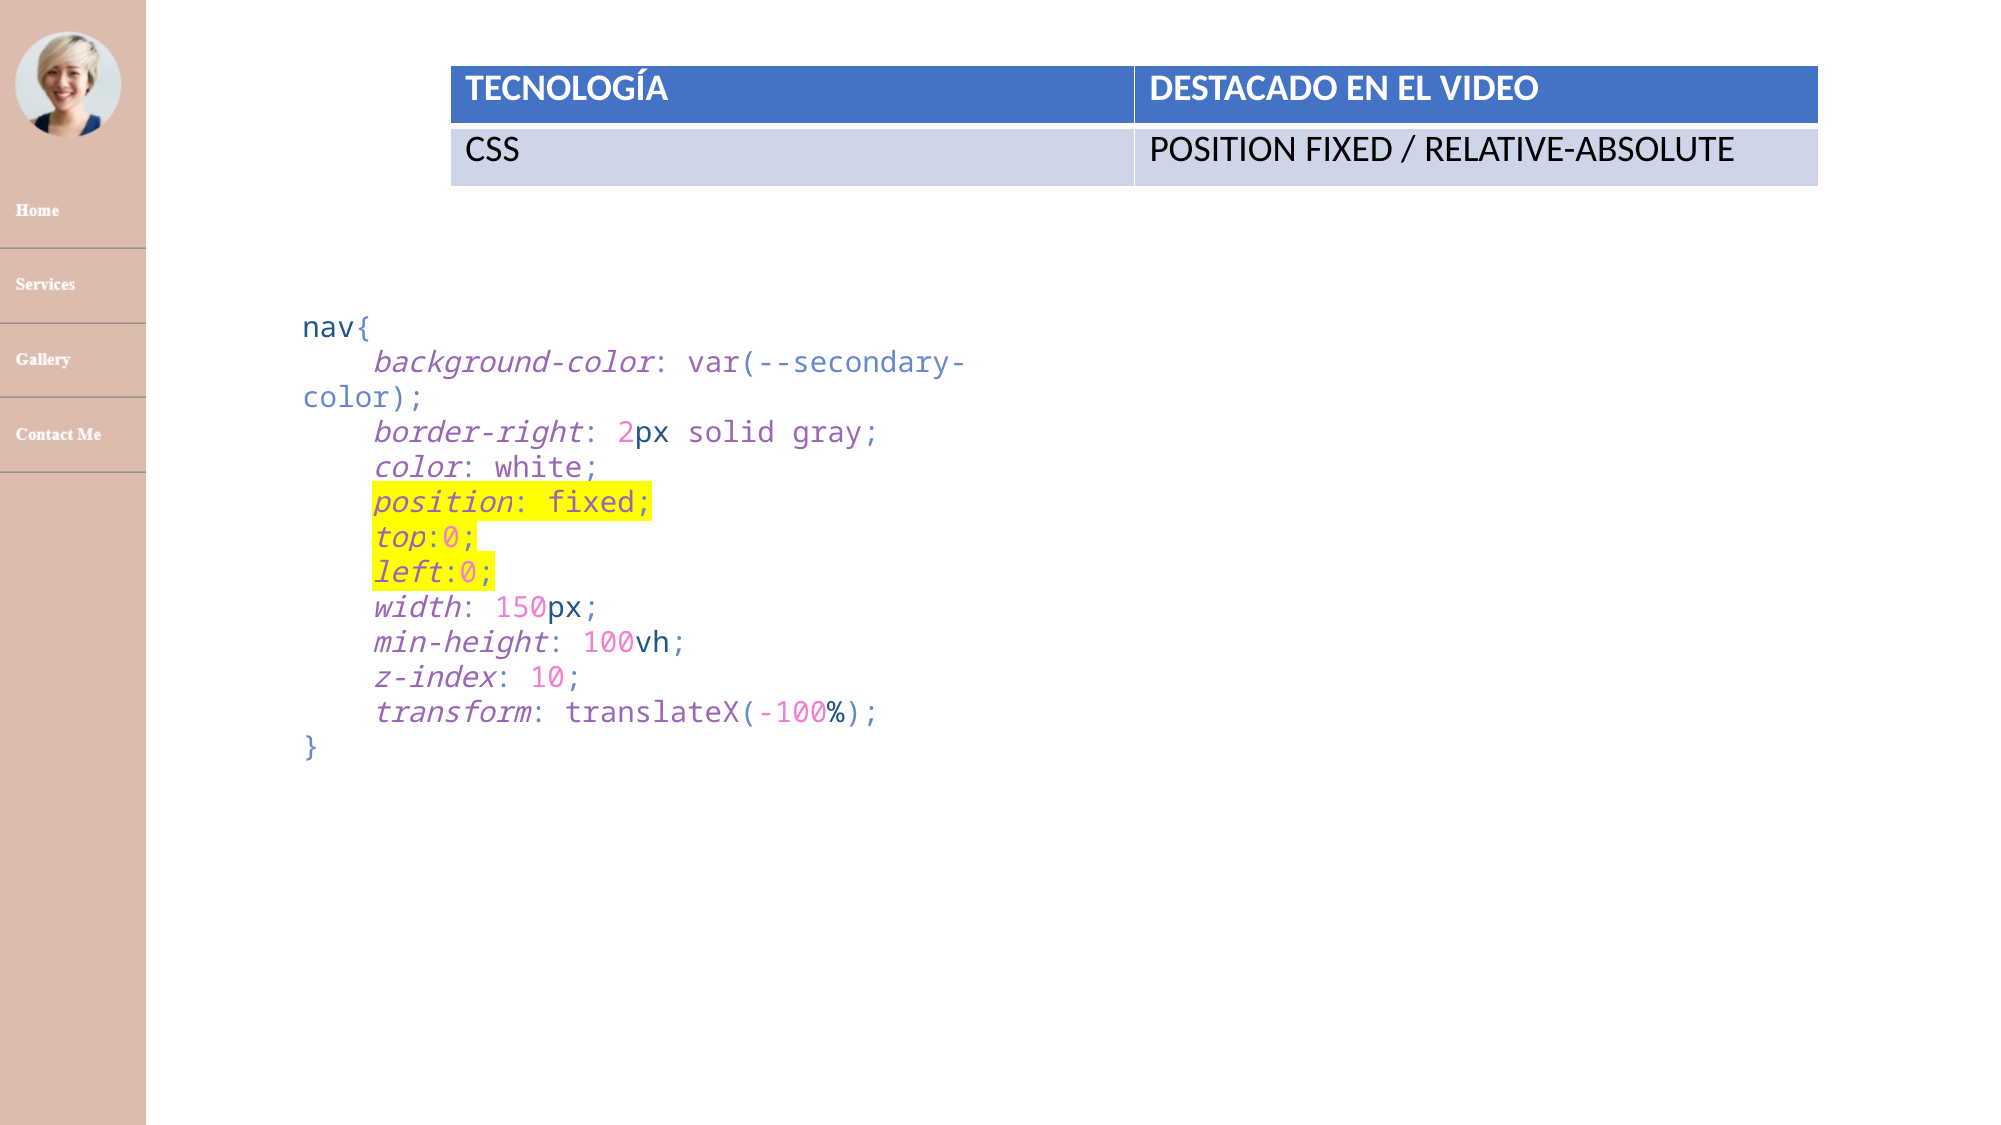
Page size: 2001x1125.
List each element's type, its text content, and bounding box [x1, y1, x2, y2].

text_box [249, 87, 1751, 202]
table_header DESTACADO EN EL VIDEO [1135, 66, 1818, 123]
picture [0, 0, 146, 1125]
table_cell POSITION FIXED / RELATIVE-ABSOLUTE [1135, 129, 1818, 186]
text_box nav{ background-color: var(--secondary-color); border-right: 2px solid gray; color: white; position: fixed; top:0; left:0; width: 150px; min-height: 100vh; z-index: 10; transform: translateX(-100%); } [287, 300, 1069, 771]
table_header TECNOLOGÍA [451, 66, 1134, 123]
table_cell CSS [451, 129, 1134, 186]
